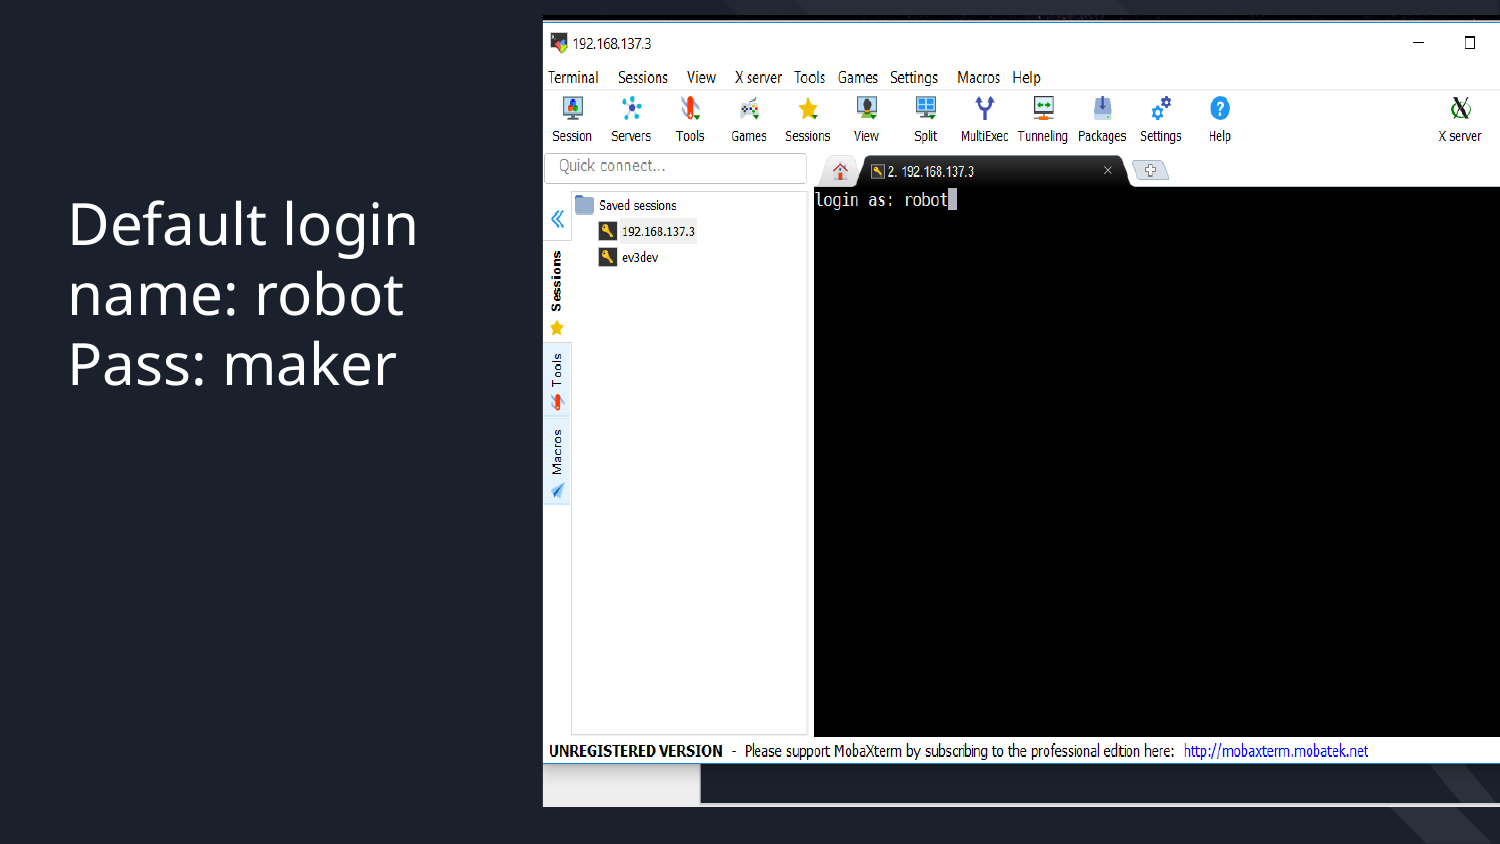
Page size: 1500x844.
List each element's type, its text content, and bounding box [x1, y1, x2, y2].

picture [542, 15, 1500, 807]
title Default login name: robot Pass: maker [52, 59, 537, 526]
